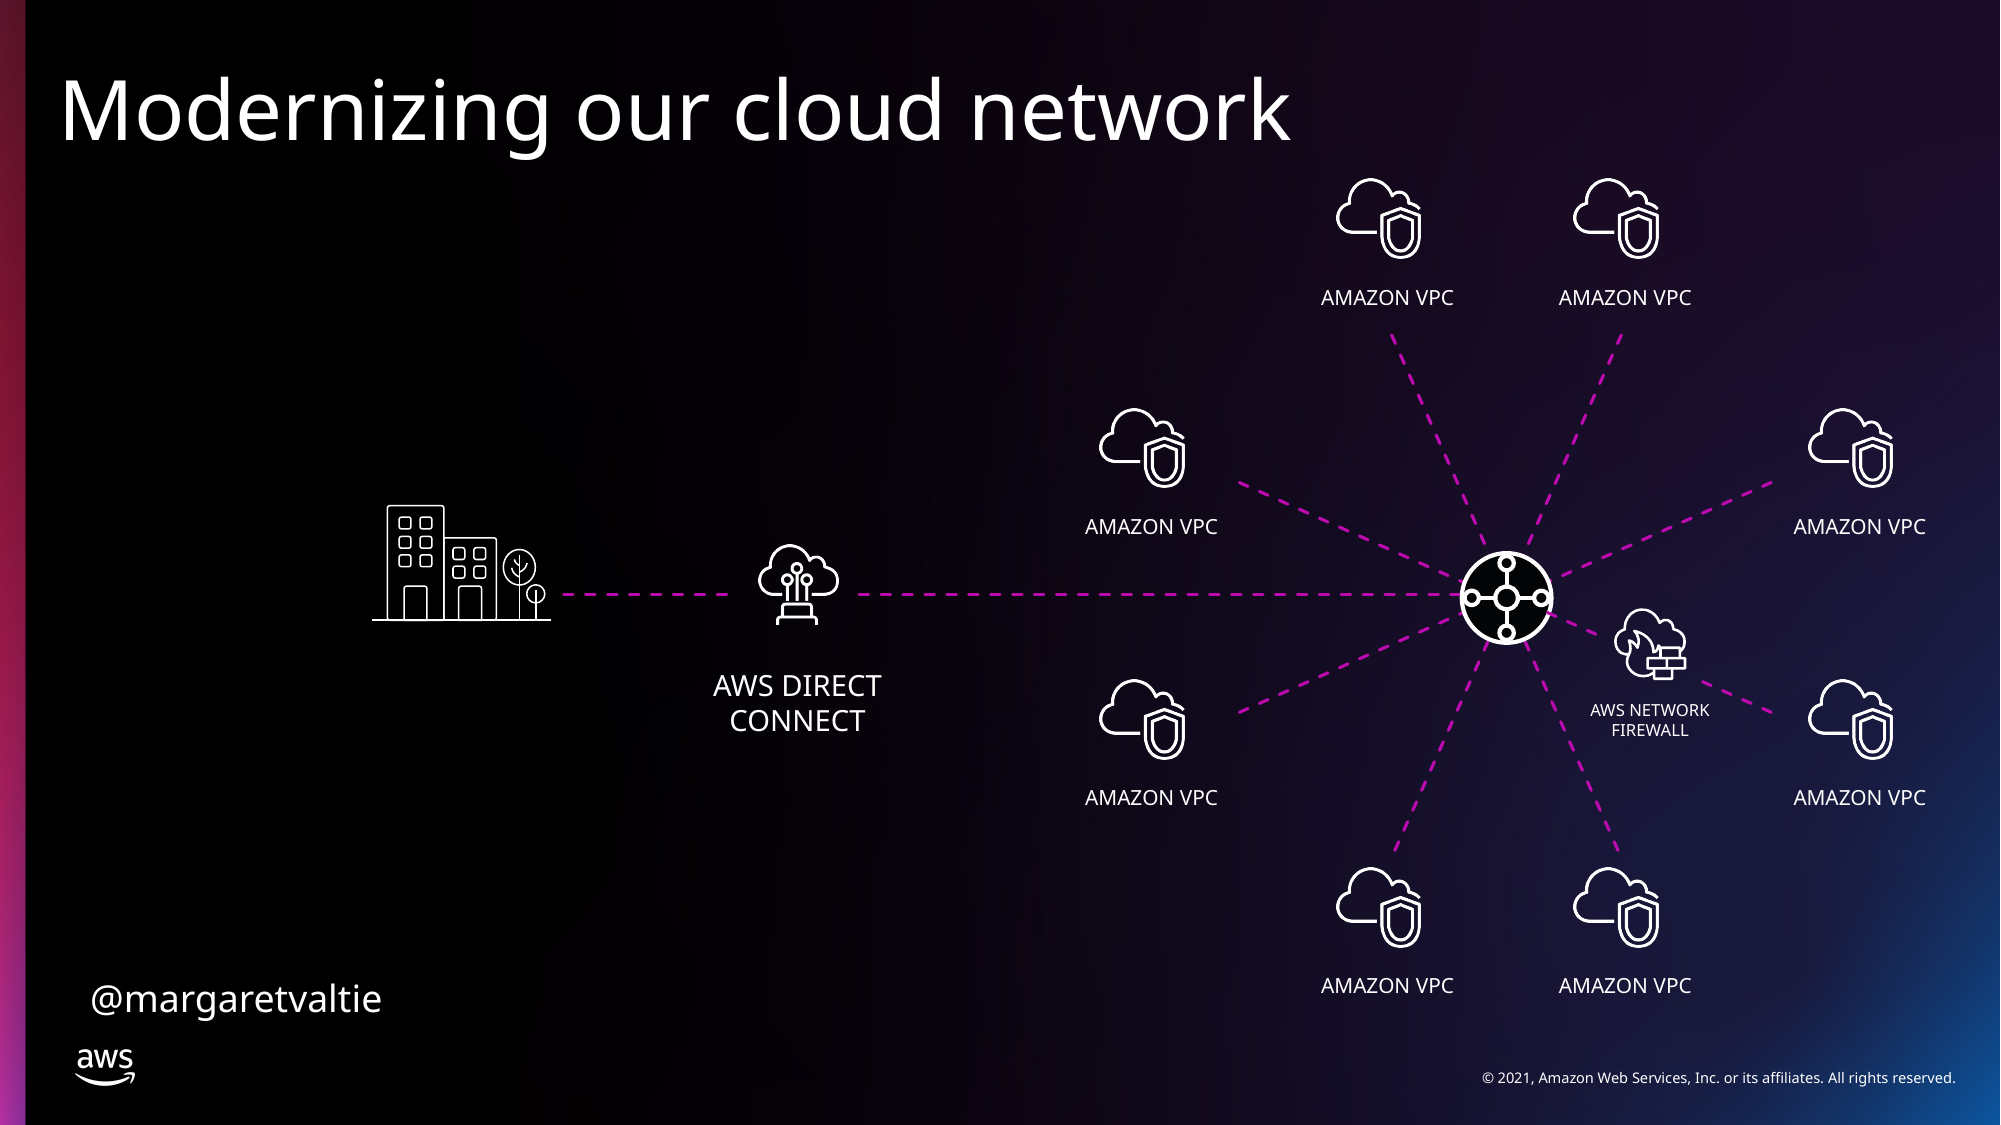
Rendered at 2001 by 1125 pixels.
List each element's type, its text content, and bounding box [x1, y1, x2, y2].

title Modernizing our cloud network [43, 60, 1957, 167]
text_box @margaretvaltie [75, 967, 398, 1027]
picture [0, 0, 2000, 1125]
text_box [352, 178, 1941, 1017]
